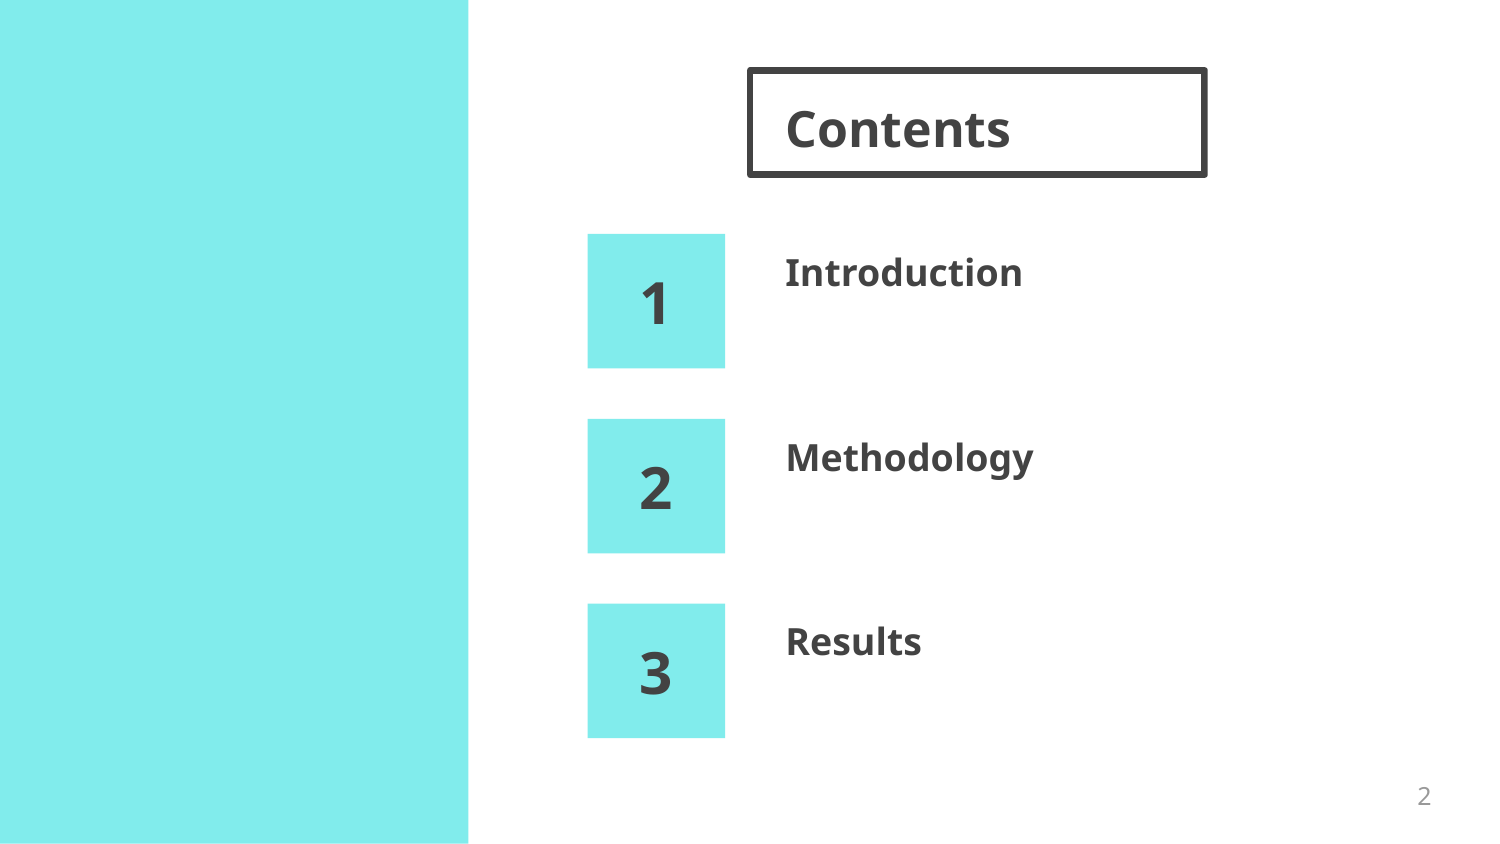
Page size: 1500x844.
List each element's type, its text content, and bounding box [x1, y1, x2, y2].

title 1 [553, 249, 760, 354]
title Introduction [770, 196, 1500, 309]
slide_number 2 [1402, 764, 1493, 830]
title 2 [553, 433, 760, 539]
title 3 [553, 618, 760, 724]
title Methodology [770, 381, 1500, 494]
title Results [770, 566, 1500, 679]
title Contents [770, 31, 1500, 196]
